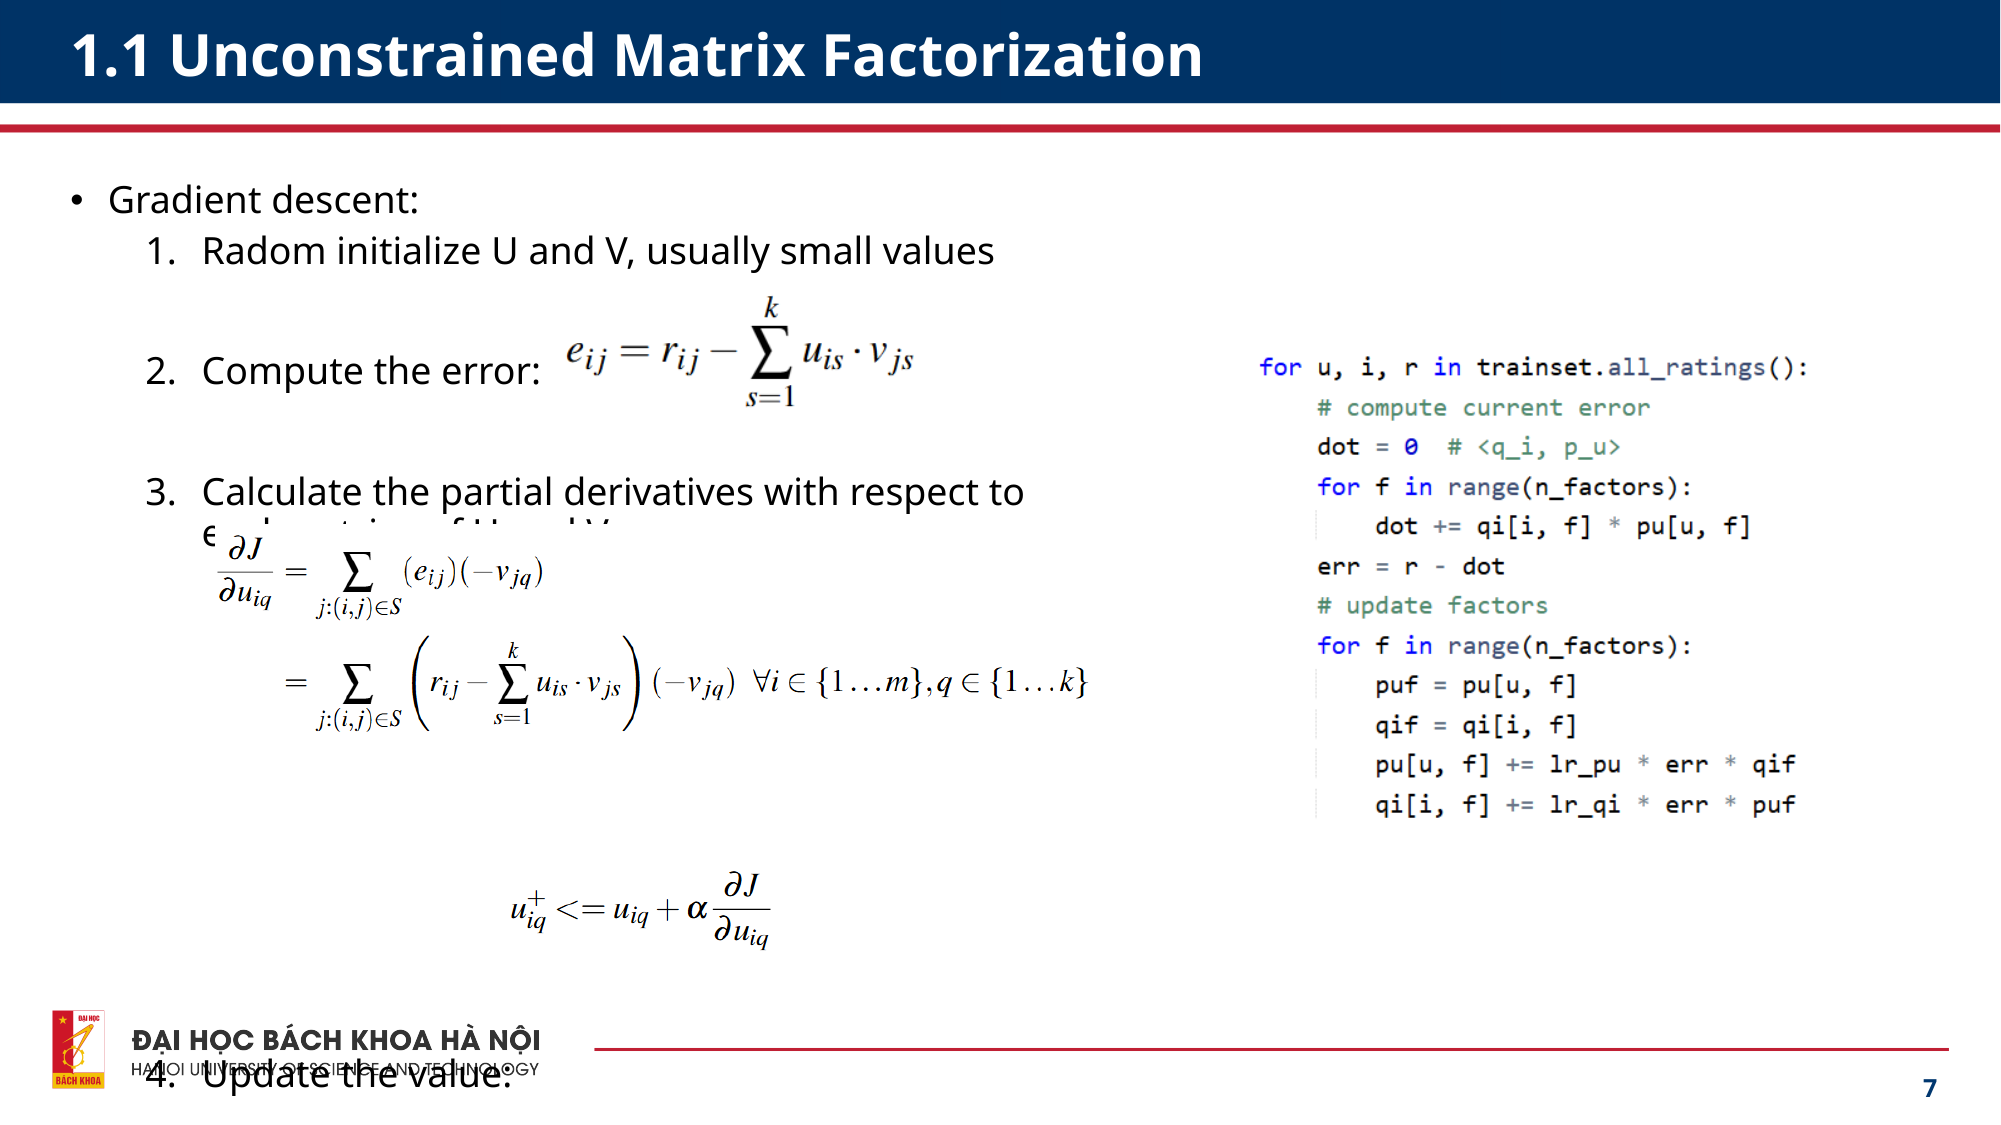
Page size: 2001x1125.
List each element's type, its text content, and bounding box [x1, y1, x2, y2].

slide_number 7 [1502, 1065, 1953, 1125]
list Gradient descent: Radom initialize U and V, usually small values Compute the error: Calculate the partial derivatives with respect to each entries of U and V: Update the value: [55, 173, 1057, 967]
title 1.1 Unconstrained Matrix Factorization [55, 18, 1945, 90]
picture [0, 0, 2001, 1125]
